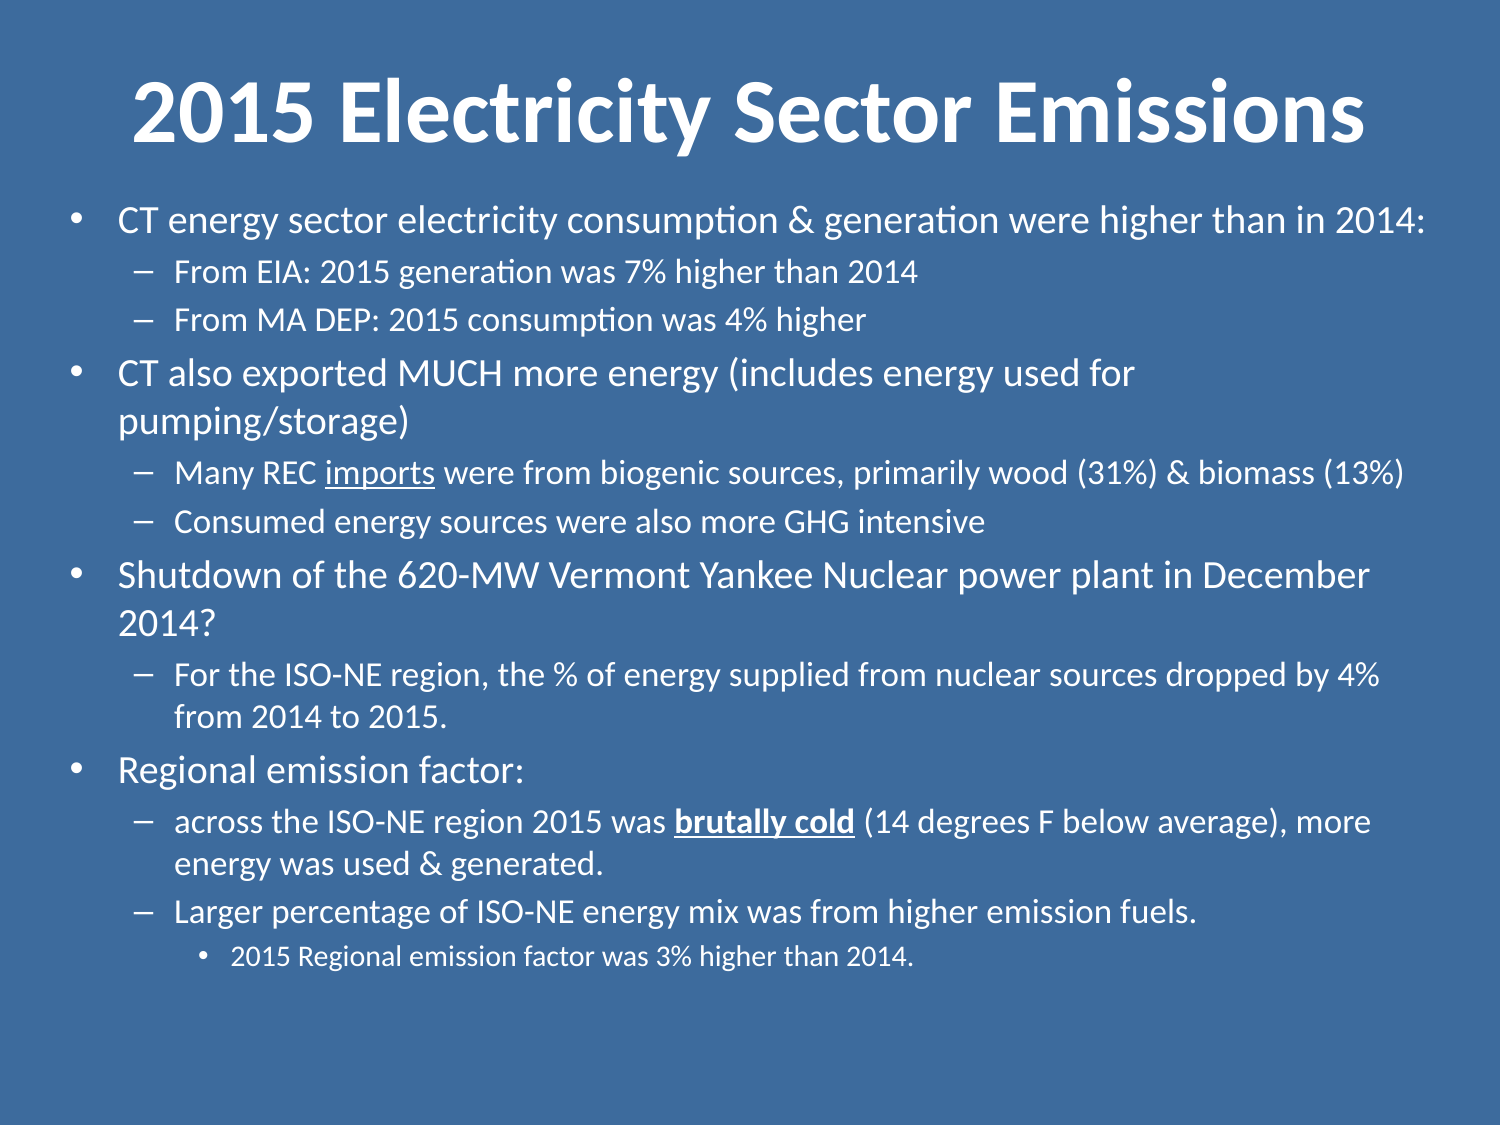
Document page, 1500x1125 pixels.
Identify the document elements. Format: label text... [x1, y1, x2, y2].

list CT energy sector electricity consumption & generation were higher than in 2014: From EIA: 2015 generation was 7% higher than 2014 From MA DEP: 2015 consumption was 4% higher CT also exported MUCH more energy (includes energy used for pumping/storage) Many REC imports were from biogenic sources, primarily wood (31%) & biomass (13%) Consumed energy sources were also more GHG intensive Shutdown of the 620-MW Vermont Yankee Nuclear power plant in December 2014? For the ISO-NE region, the % of energy supplied from nuclear sources dropped by 4% from 2014 to 2015. Regional emission factor: across the ISO-NE region 2015 was brutally cold (14 degrees F below average), more energy was used & generated. Larger percentage of ISO-NE energy mix was from higher emission fuels. 2015 Regional emission factor was 3% higher than 2014. [54, 185, 1445, 1059]
title 2015 Electricity Sector Emissions [103, 43, 1397, 185]
